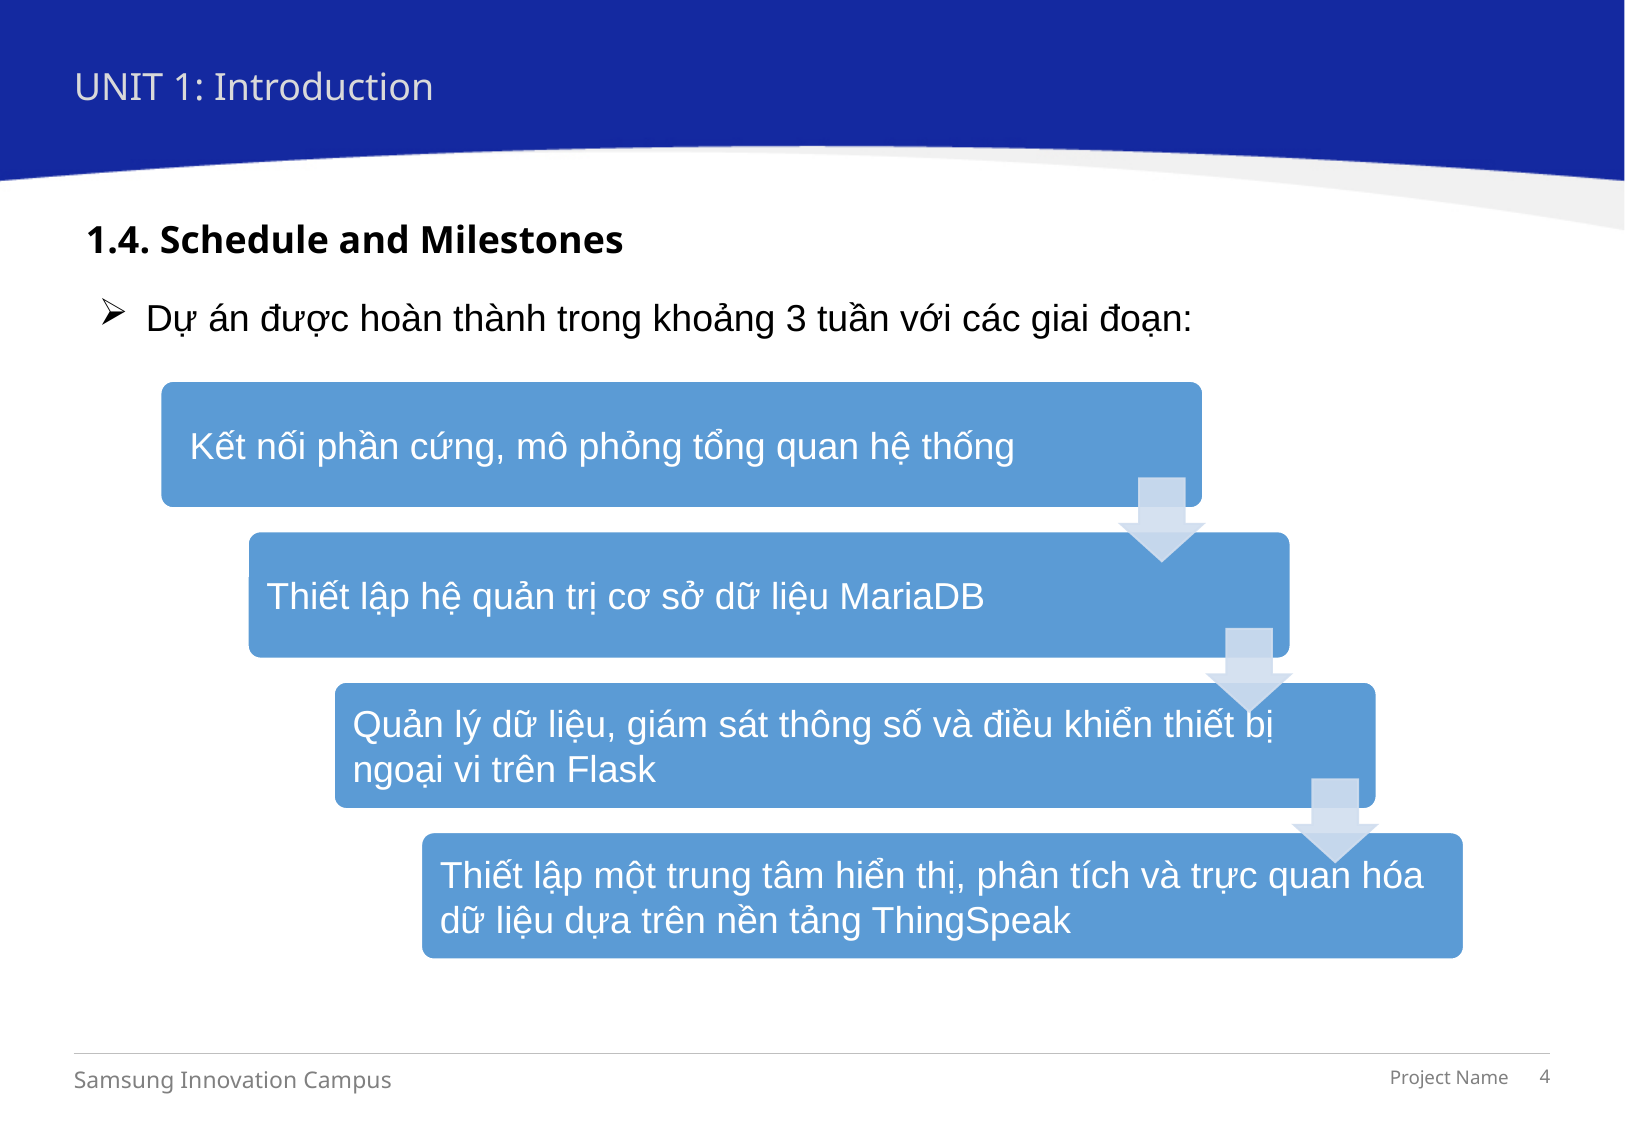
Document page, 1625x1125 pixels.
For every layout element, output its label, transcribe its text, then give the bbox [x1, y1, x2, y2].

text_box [160, 380, 1464, 960]
text_box Dự án được hoàn thành trong khoảng 3 tuần với các giai đoạn: [84, 287, 1451, 347]
list UNIT 1: Introduction [73, 63, 1314, 109]
list 1.4. Schedule and Milestones [85, 215, 1208, 274]
picture [0, 0, 1625, 1125]
